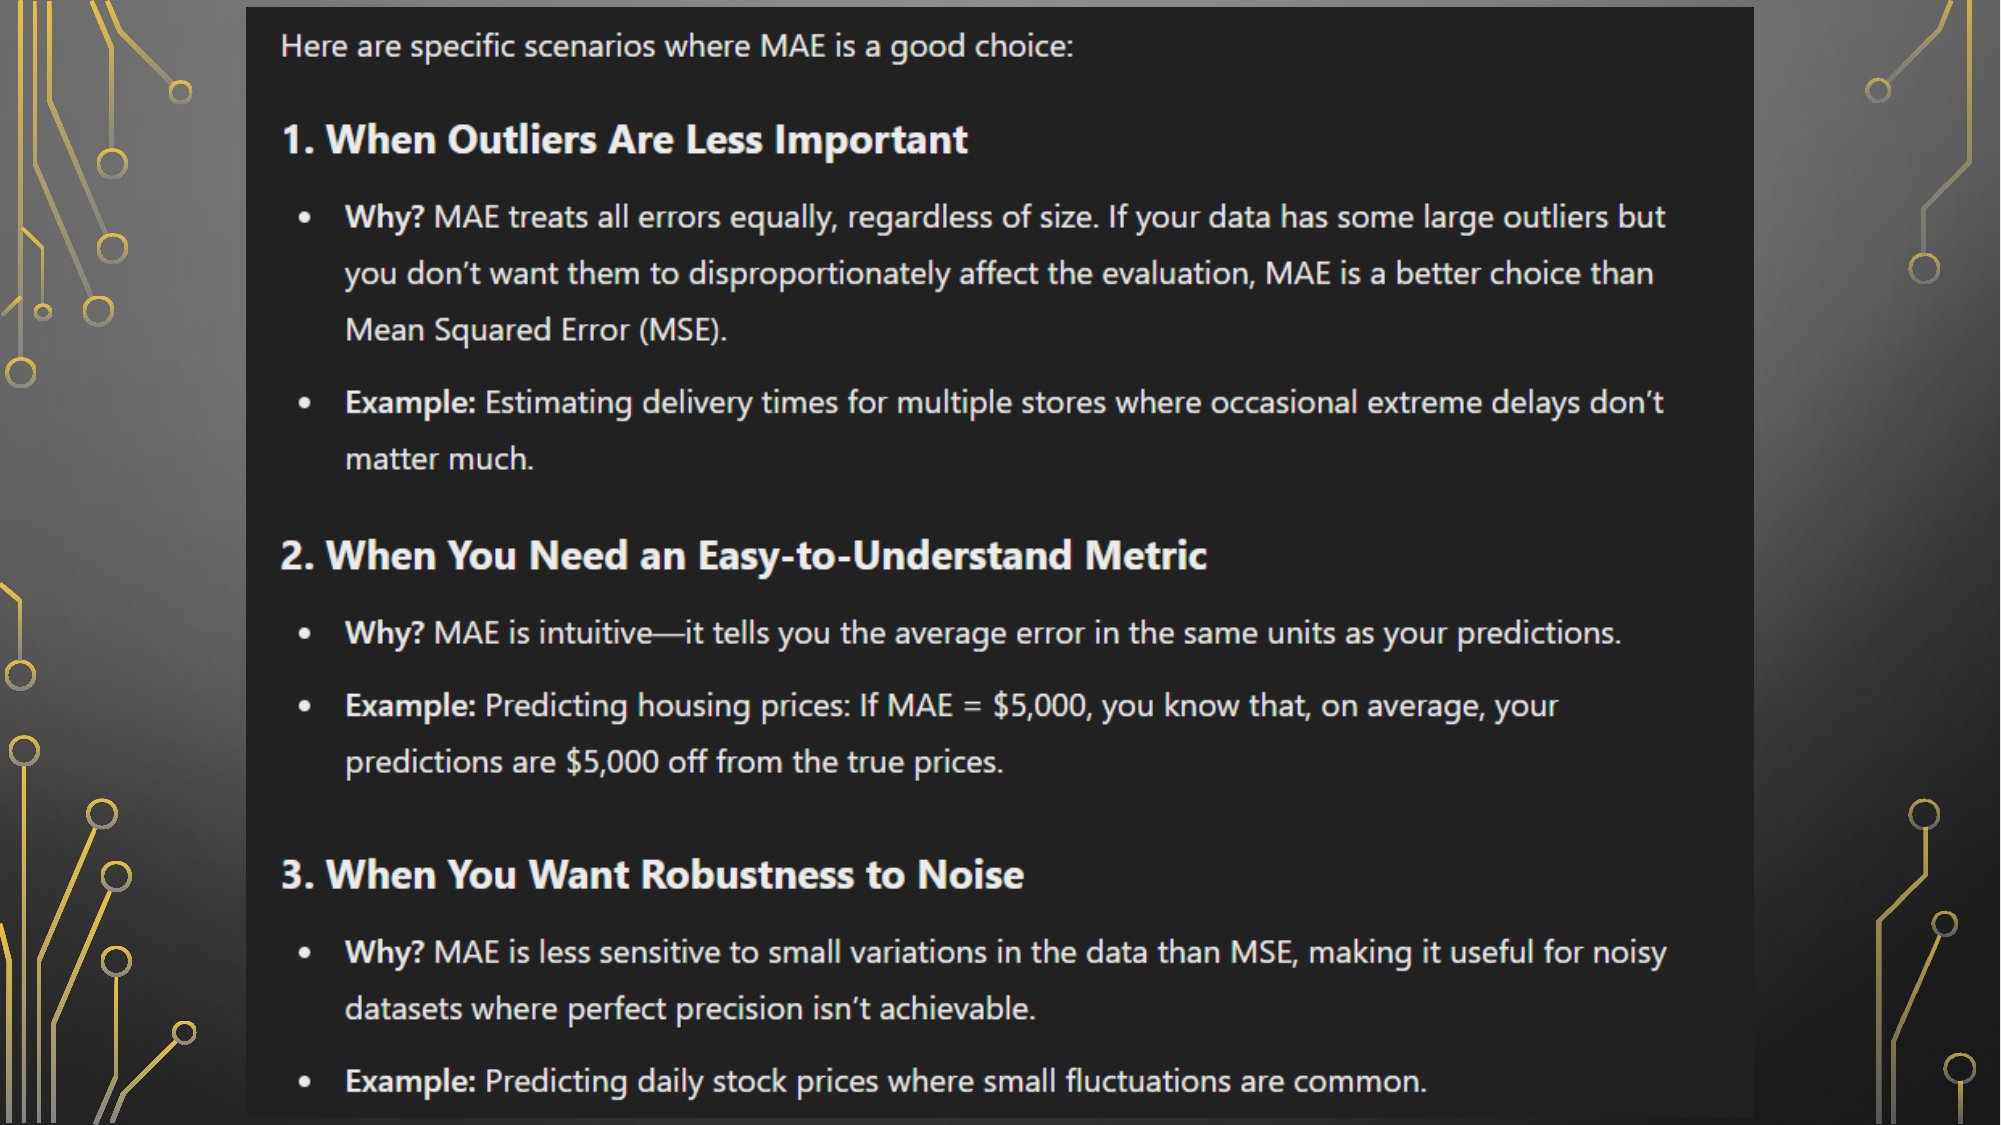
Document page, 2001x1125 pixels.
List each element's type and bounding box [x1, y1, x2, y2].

picture [245, 7, 1754, 1118]
